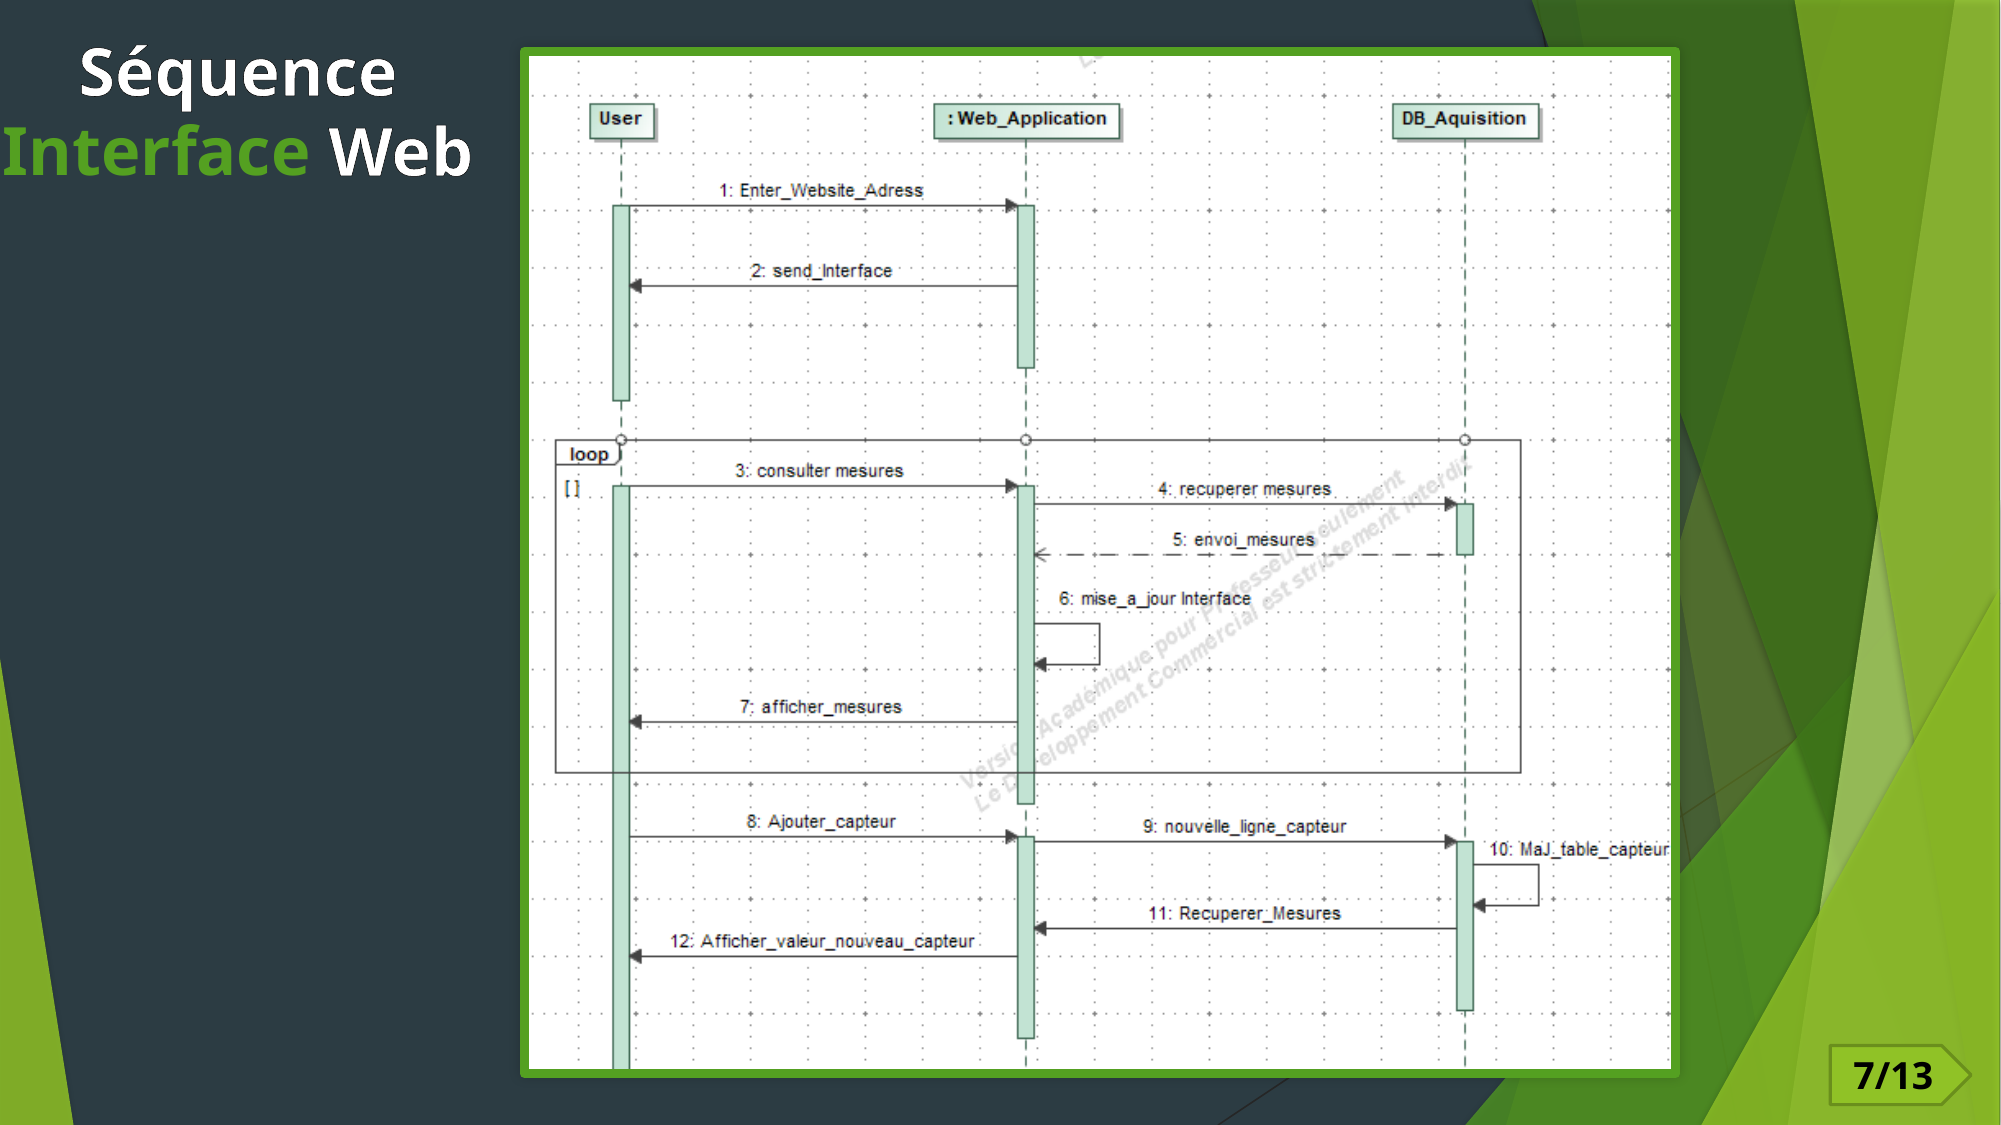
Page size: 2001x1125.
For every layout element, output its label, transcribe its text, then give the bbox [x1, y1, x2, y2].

text_box Séquence Interface Web [0, 21, 530, 197]
text_box 7/13 [1828, 1043, 1973, 1107]
picture [528, 55, 1672, 1070]
